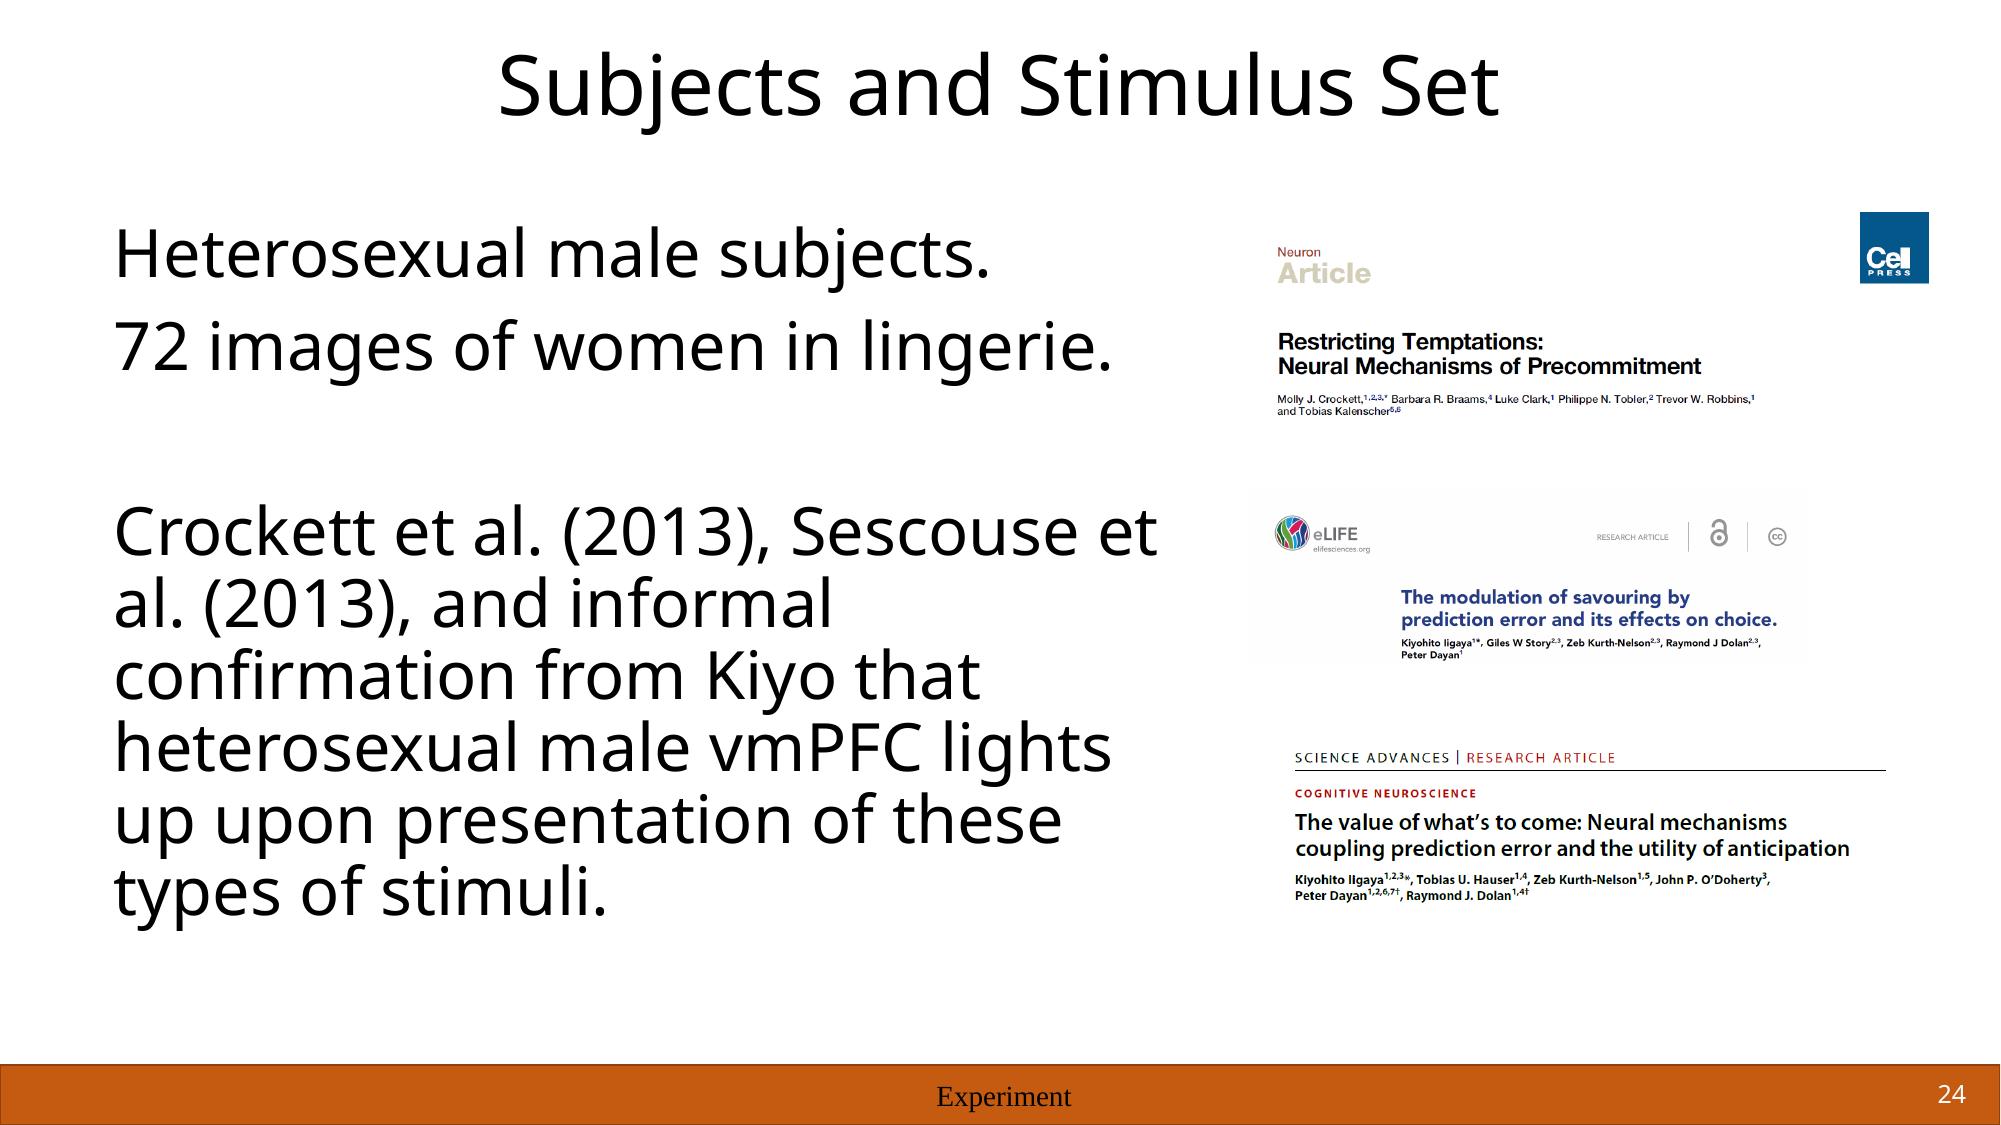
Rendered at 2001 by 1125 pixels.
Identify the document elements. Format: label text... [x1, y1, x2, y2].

picture [1245, 489, 1810, 664]
footer Experiment [335, 1065, 1672, 1125]
title Subjects and Stimulus Set [99, 34, 1901, 142]
slide_number 24 [1672, 1065, 1982, 1125]
list Heterosexual male subjects. 72 images of women in lingerie. Crockett et al. (2013), Sescouse et al. (2013), and informal confirmation from Kiyo that heterosexual male vmPFC lights up upon presentation of these types of stimuli. [99, 212, 1193, 1050]
picture [1216, 212, 1929, 419]
picture [1260, 721, 1886, 911]
